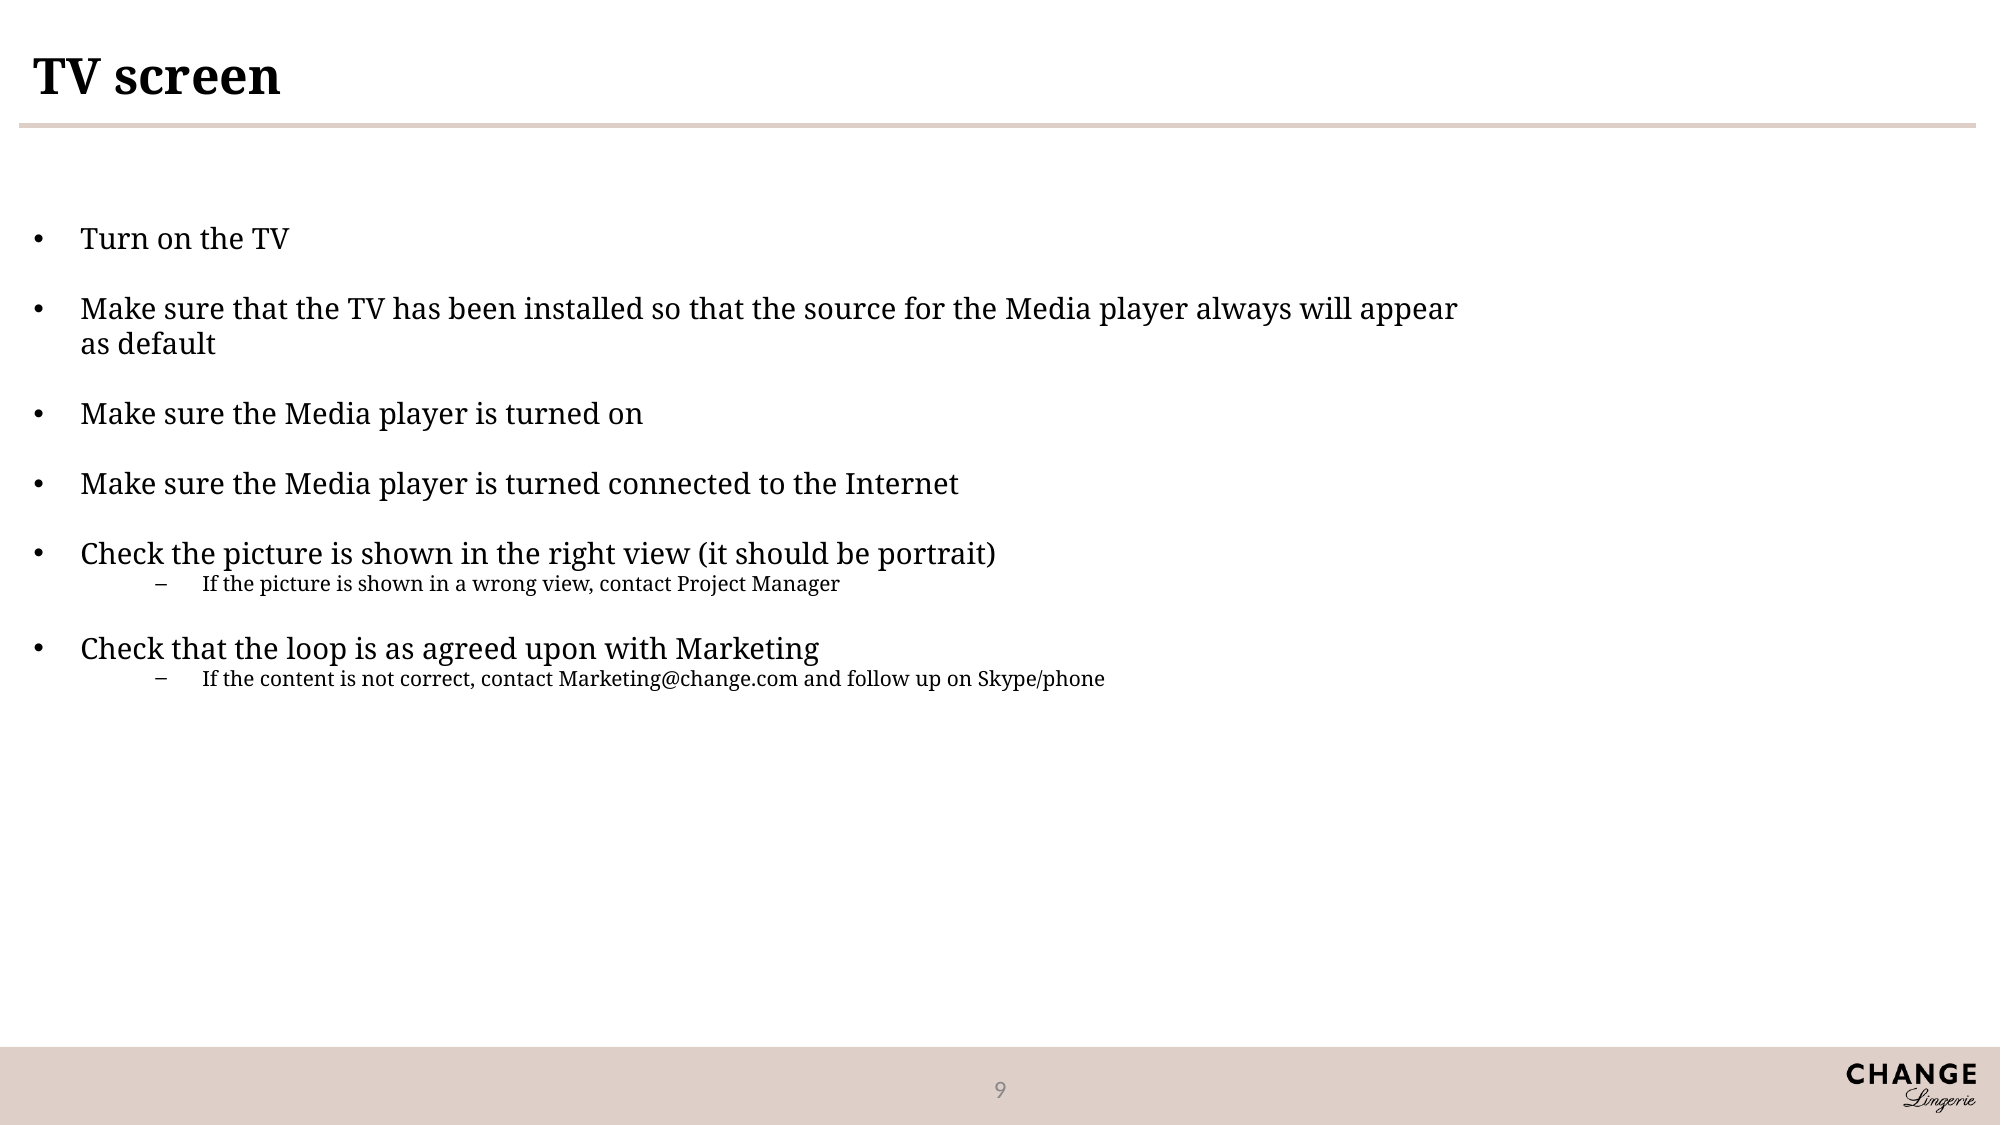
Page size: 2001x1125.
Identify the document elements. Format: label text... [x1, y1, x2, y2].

text_box TV screen [18, 36, 1976, 112]
text_box Turn on the TV Make sure that the TV has been installed so that the source for the Media player always will appear as default Make sure the Media player is turned on Make sure the Media player is turned connected to the Internet Check the picture is shown in the right view (it should be portrait) If the picture is shown in a wrong view, contact Project Manager Check that the loop is as agreed upon with Marketing If the content is not correct, contact Marketing@change.com and follow up on Skype/phone [18, 178, 1498, 813]
text_box [1656, 1046, 2000, 1125]
picture [1846, 1063, 1976, 1113]
text_box [0, 1046, 344, 1125]
text_box 9 [344, 1046, 1656, 1125]
